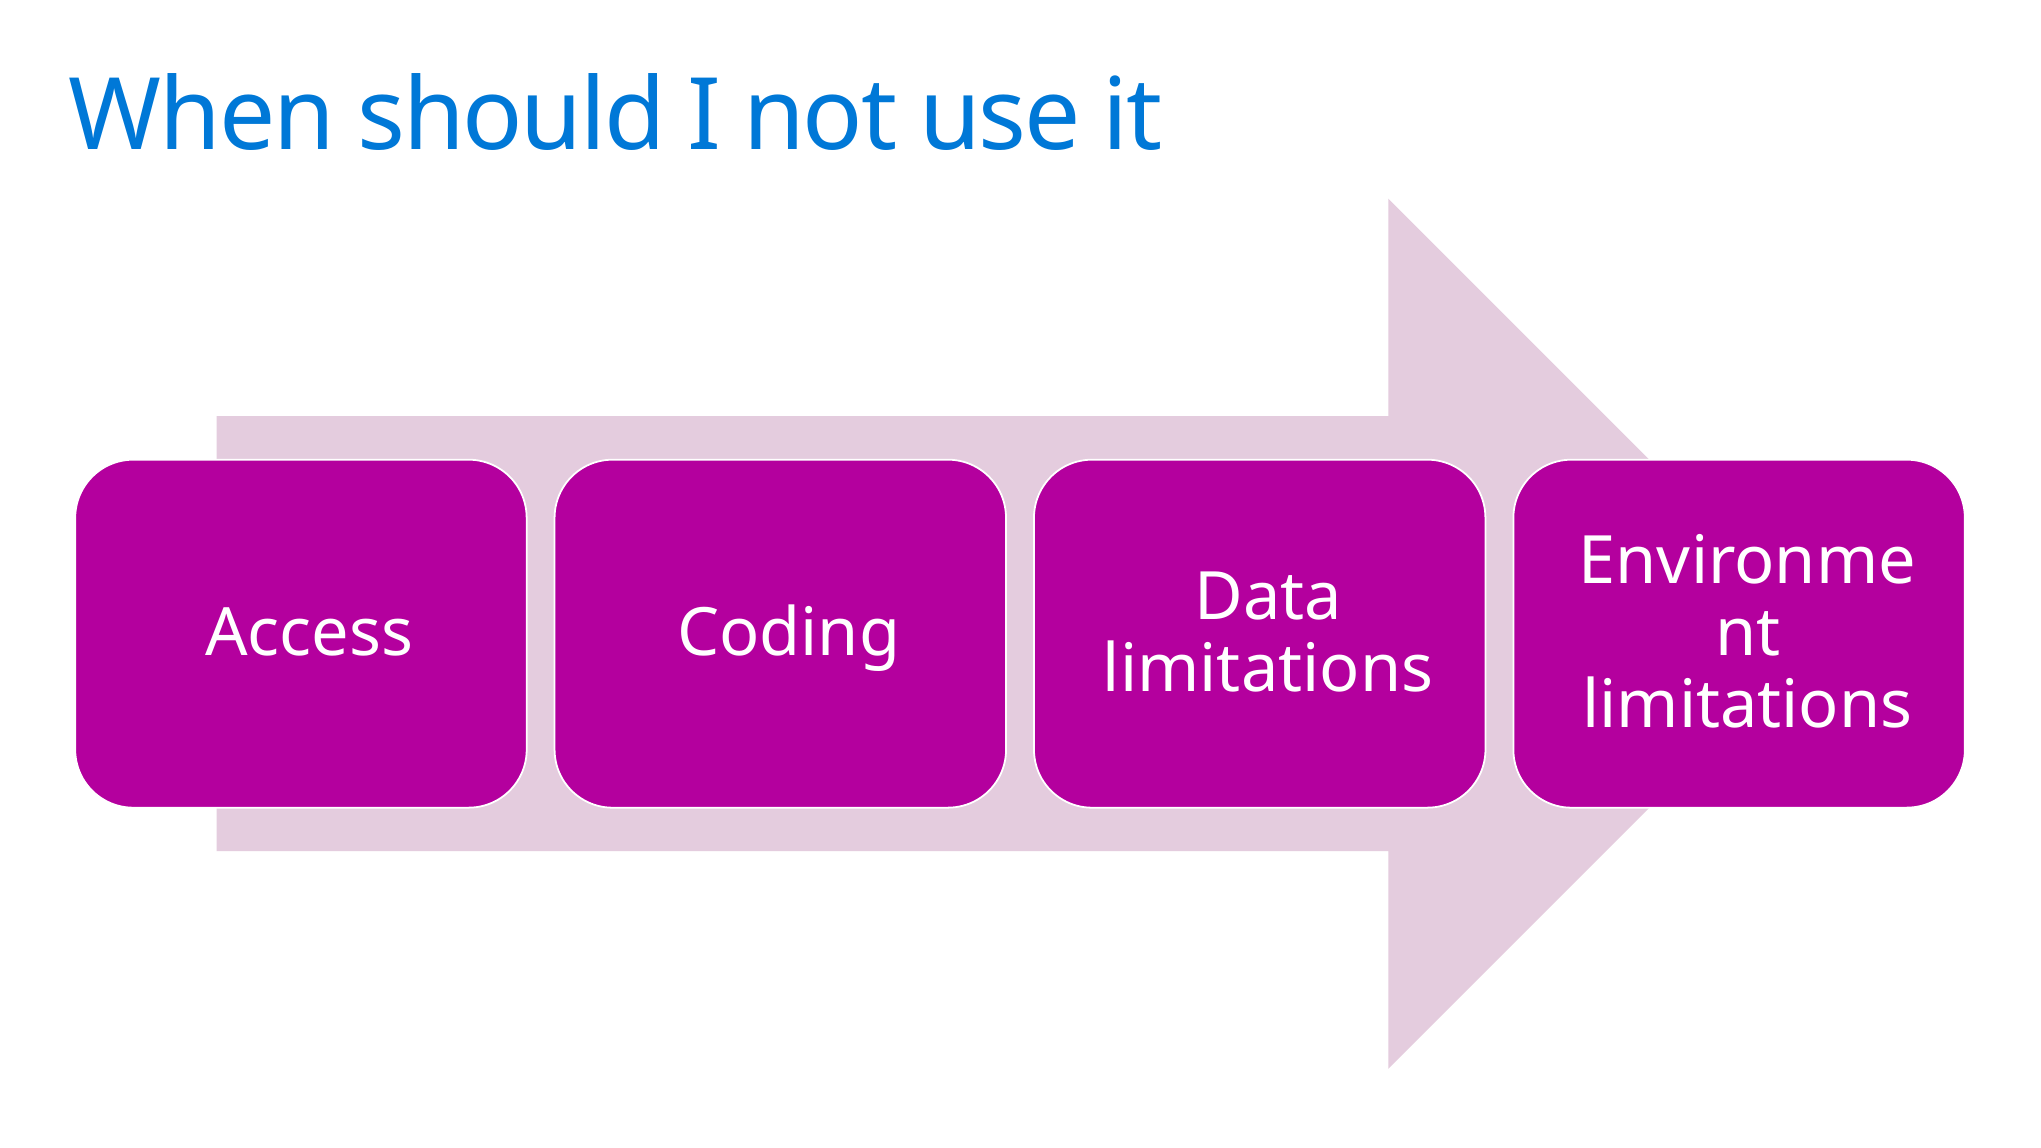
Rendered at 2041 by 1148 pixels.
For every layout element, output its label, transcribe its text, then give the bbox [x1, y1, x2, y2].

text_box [74, 198, 1966, 1069]
title When should I not use it [45, 48, 1996, 199]
